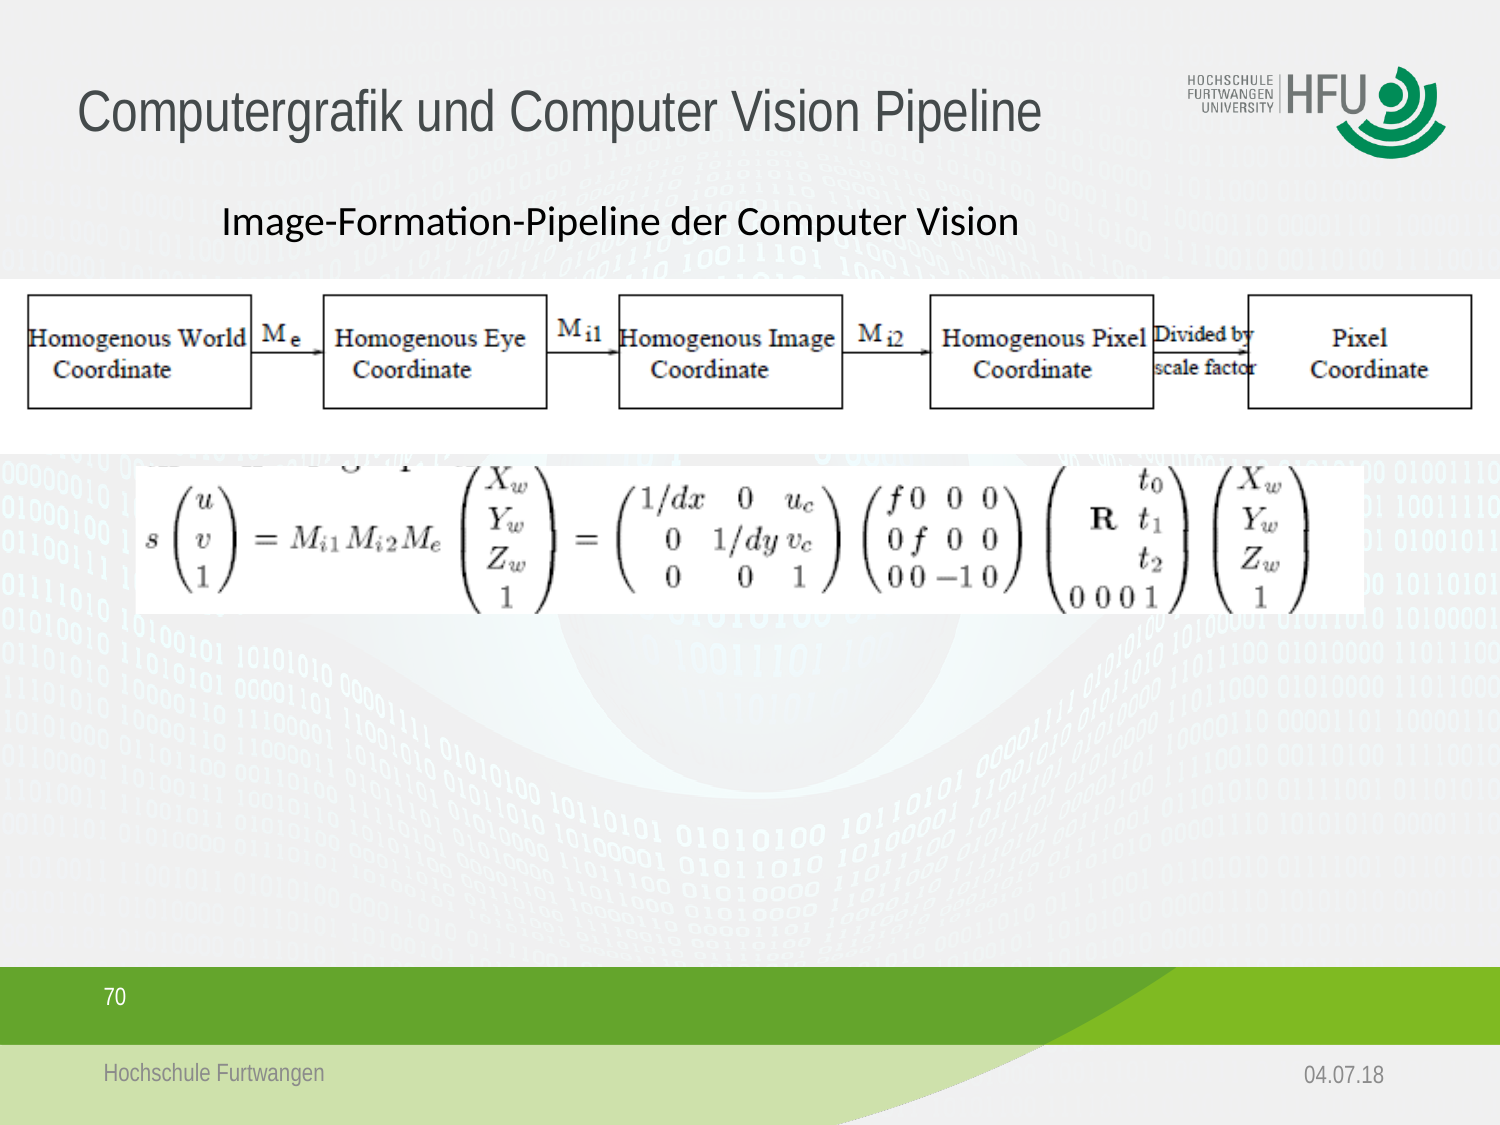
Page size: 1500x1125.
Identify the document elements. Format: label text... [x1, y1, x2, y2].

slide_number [1257, 1046, 1400, 1107]
text_box Image-Formation-Pipeline der Computer Vision [206, 196, 1294, 251]
title Computergrafik und Computer Vision Pipeline [77, 64, 1353, 153]
slide_number 70 [88, 967, 160, 1028]
picture [1166, 53, 1454, 164]
picture [135, 466, 1365, 615]
picture [0, 967, 1500, 1125]
picture [0, 279, 1500, 454]
footer Hochschule Furtwangen [88, 1044, 420, 1105]
